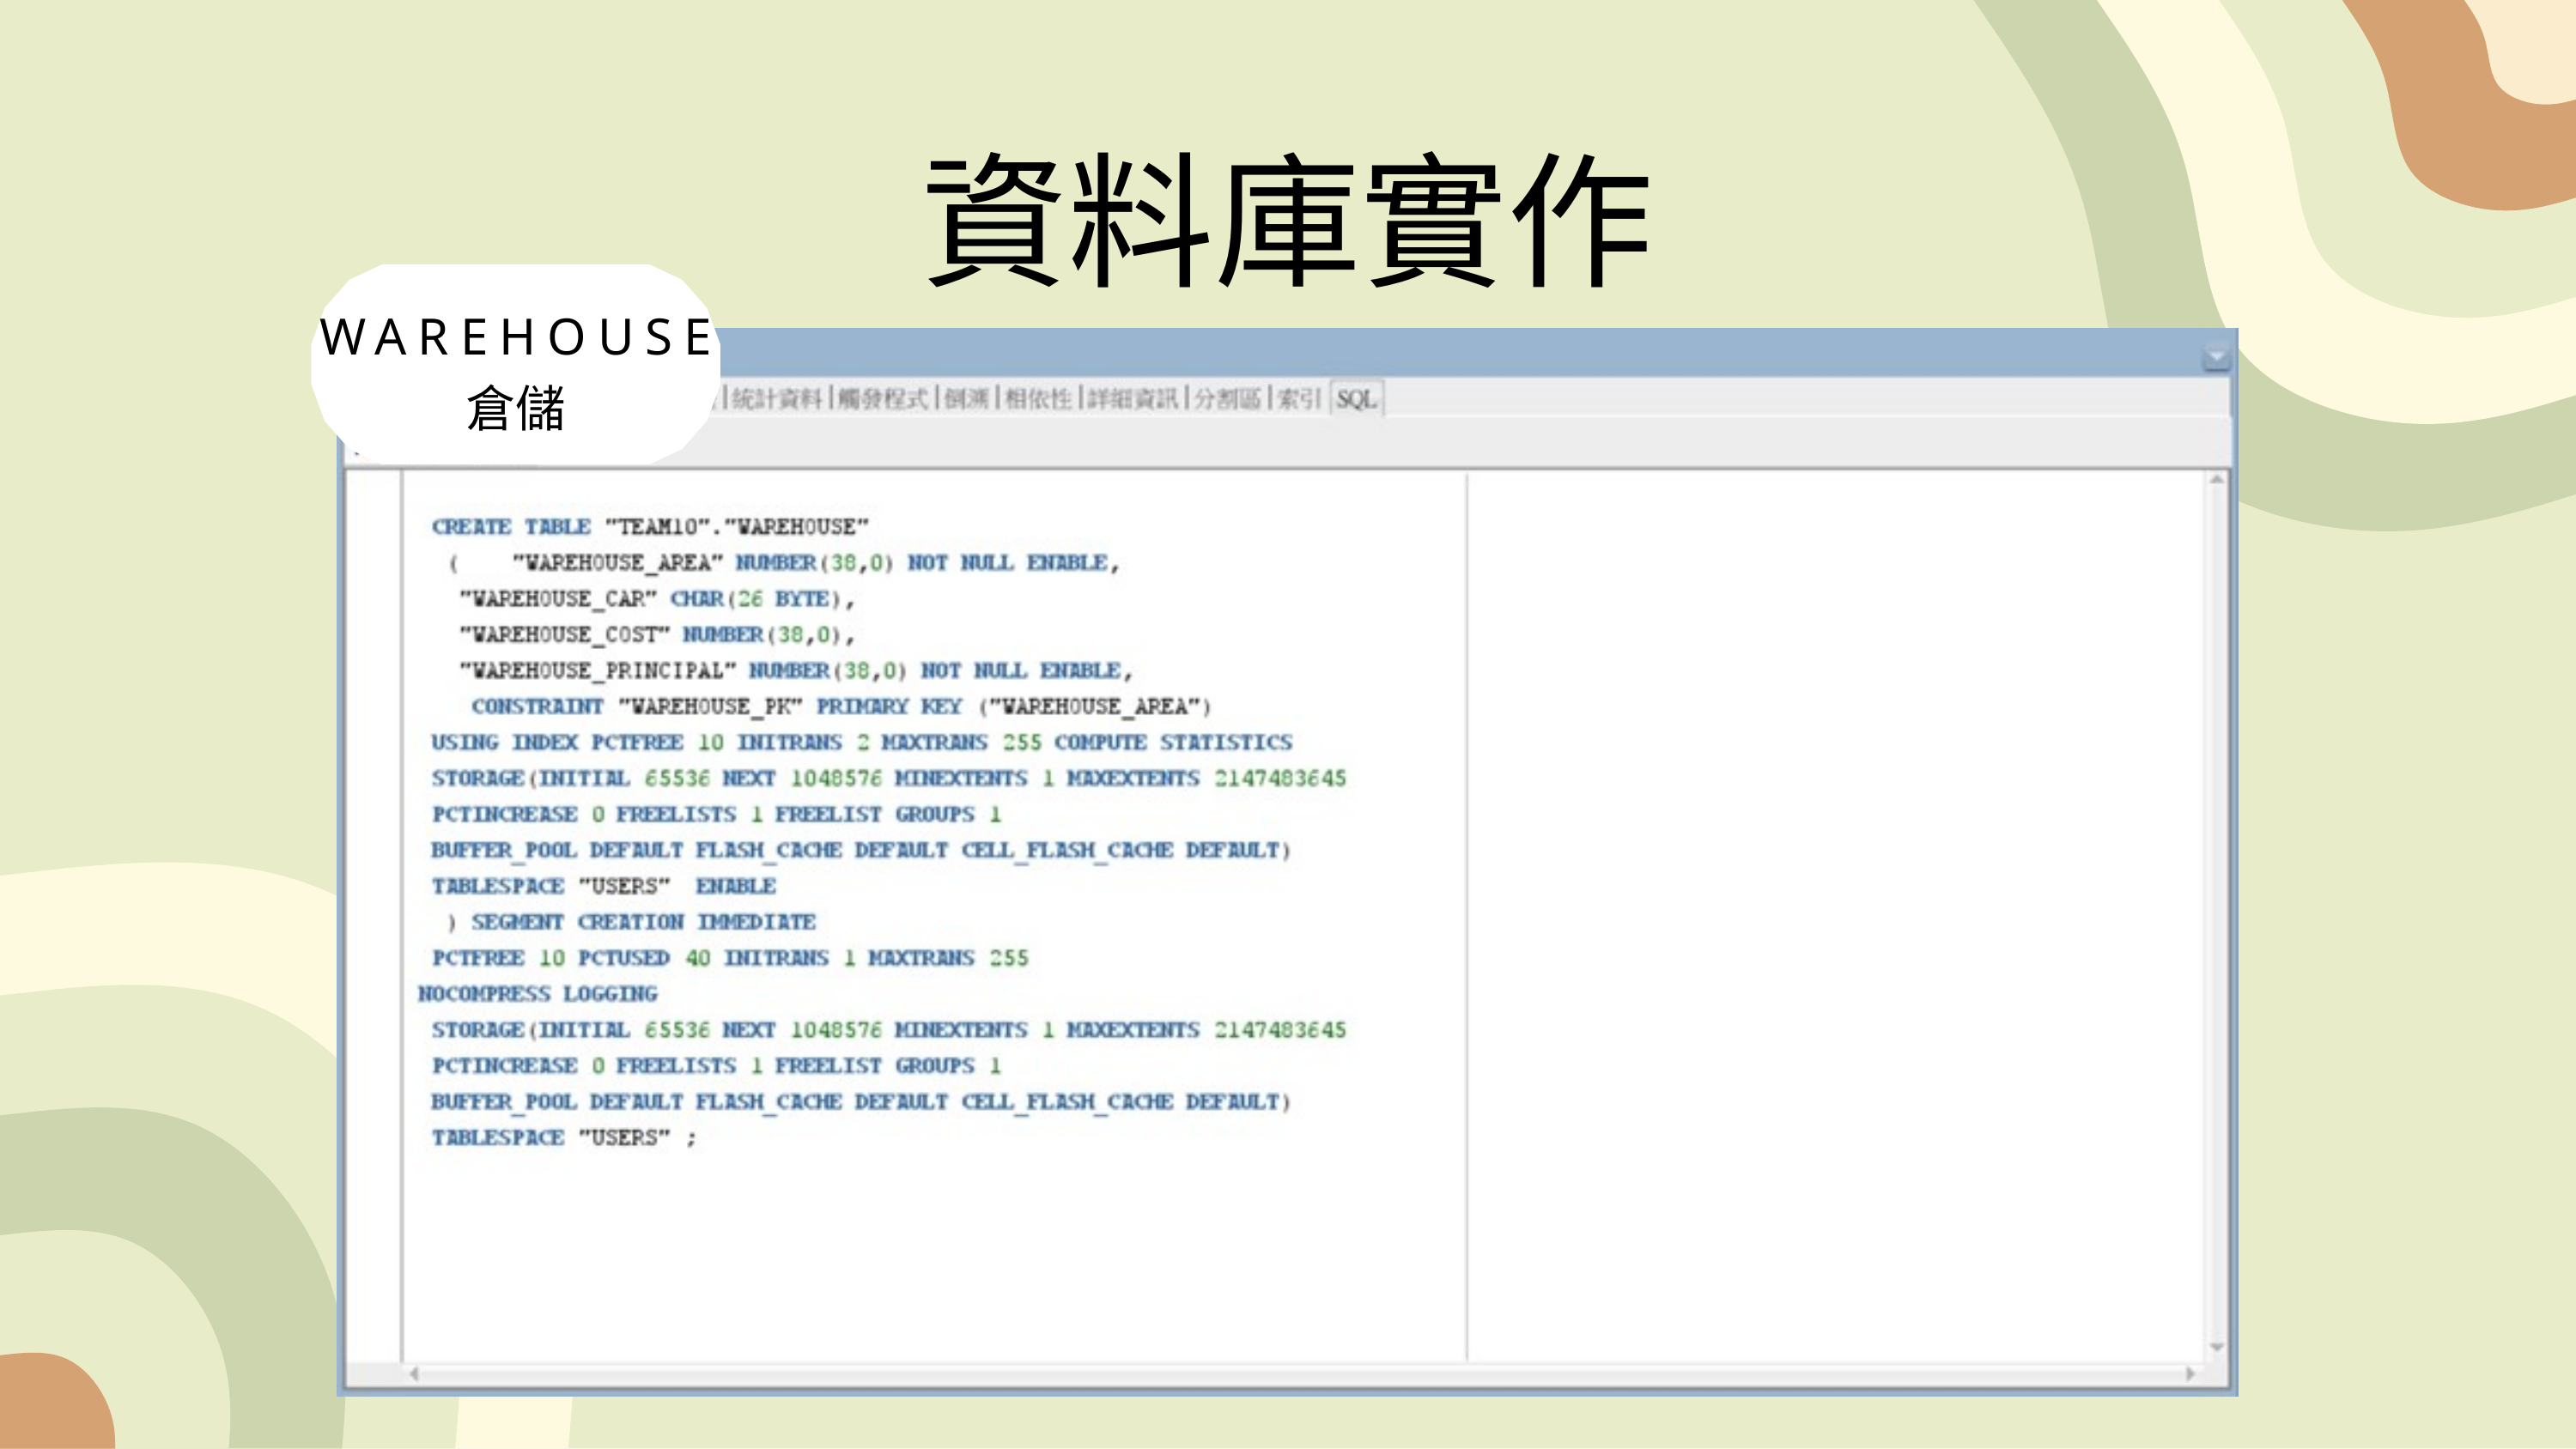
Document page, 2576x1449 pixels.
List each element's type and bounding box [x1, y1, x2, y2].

text_box [0, 0, 2576, 1449]
